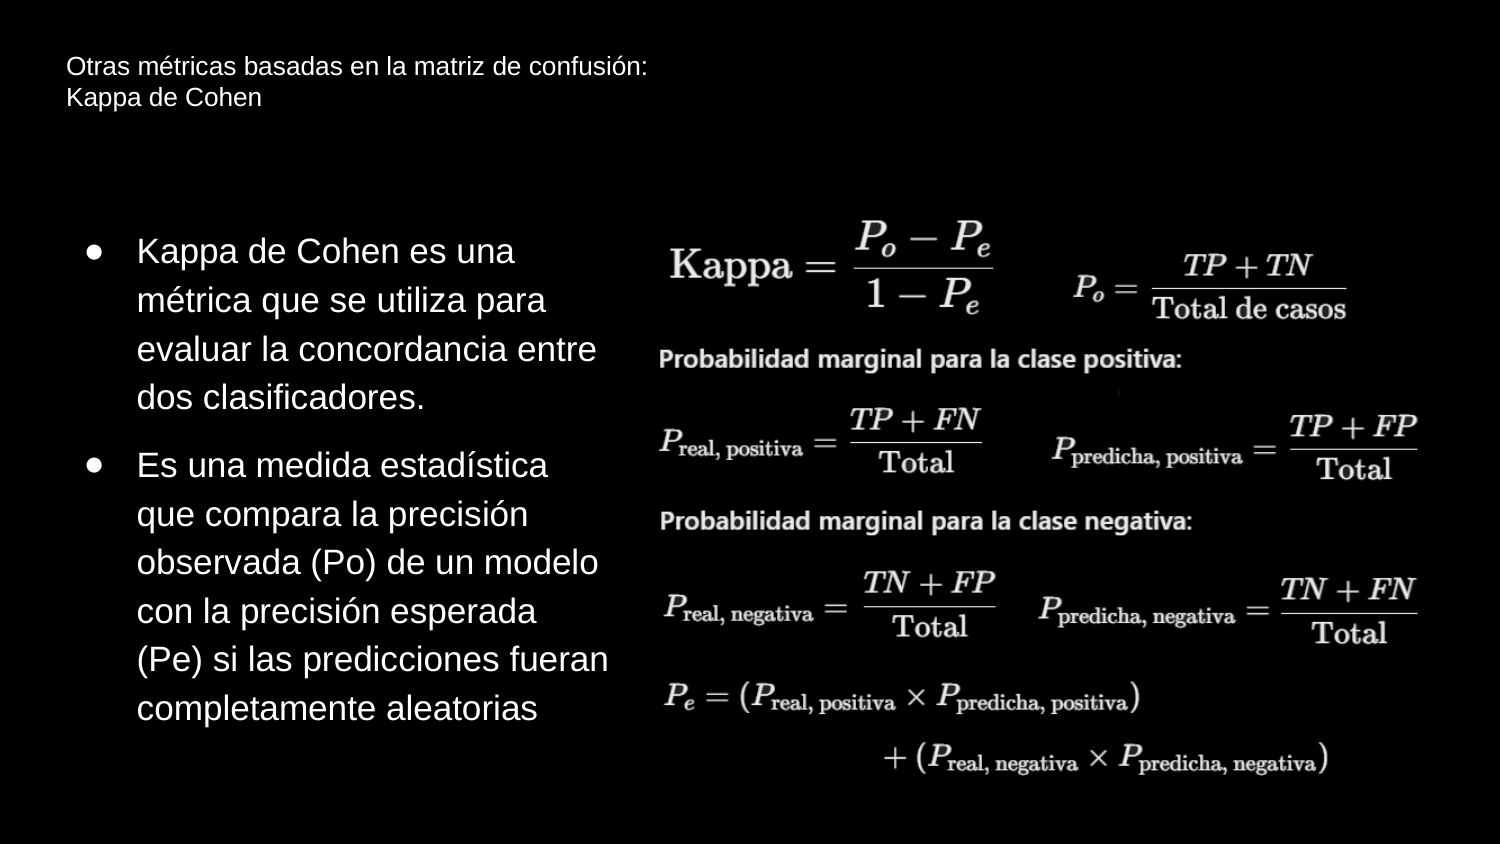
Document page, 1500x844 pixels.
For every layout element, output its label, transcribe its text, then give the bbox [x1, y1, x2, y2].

picture [658, 197, 1423, 803]
title Otras métricas basadas en la matriz de confusión: Kappa de Cohen [51, 34, 1449, 128]
list Kappa de Cohen es una métrica que se utiliza para evaluar la concordancia entre dos clasificadores. Es una medida estadística que compara la precisión observada (Po) de un modelo con la precisión esperada (Pe) si las predicciones fueran completamente aleatorias [51, 207, 628, 794]
